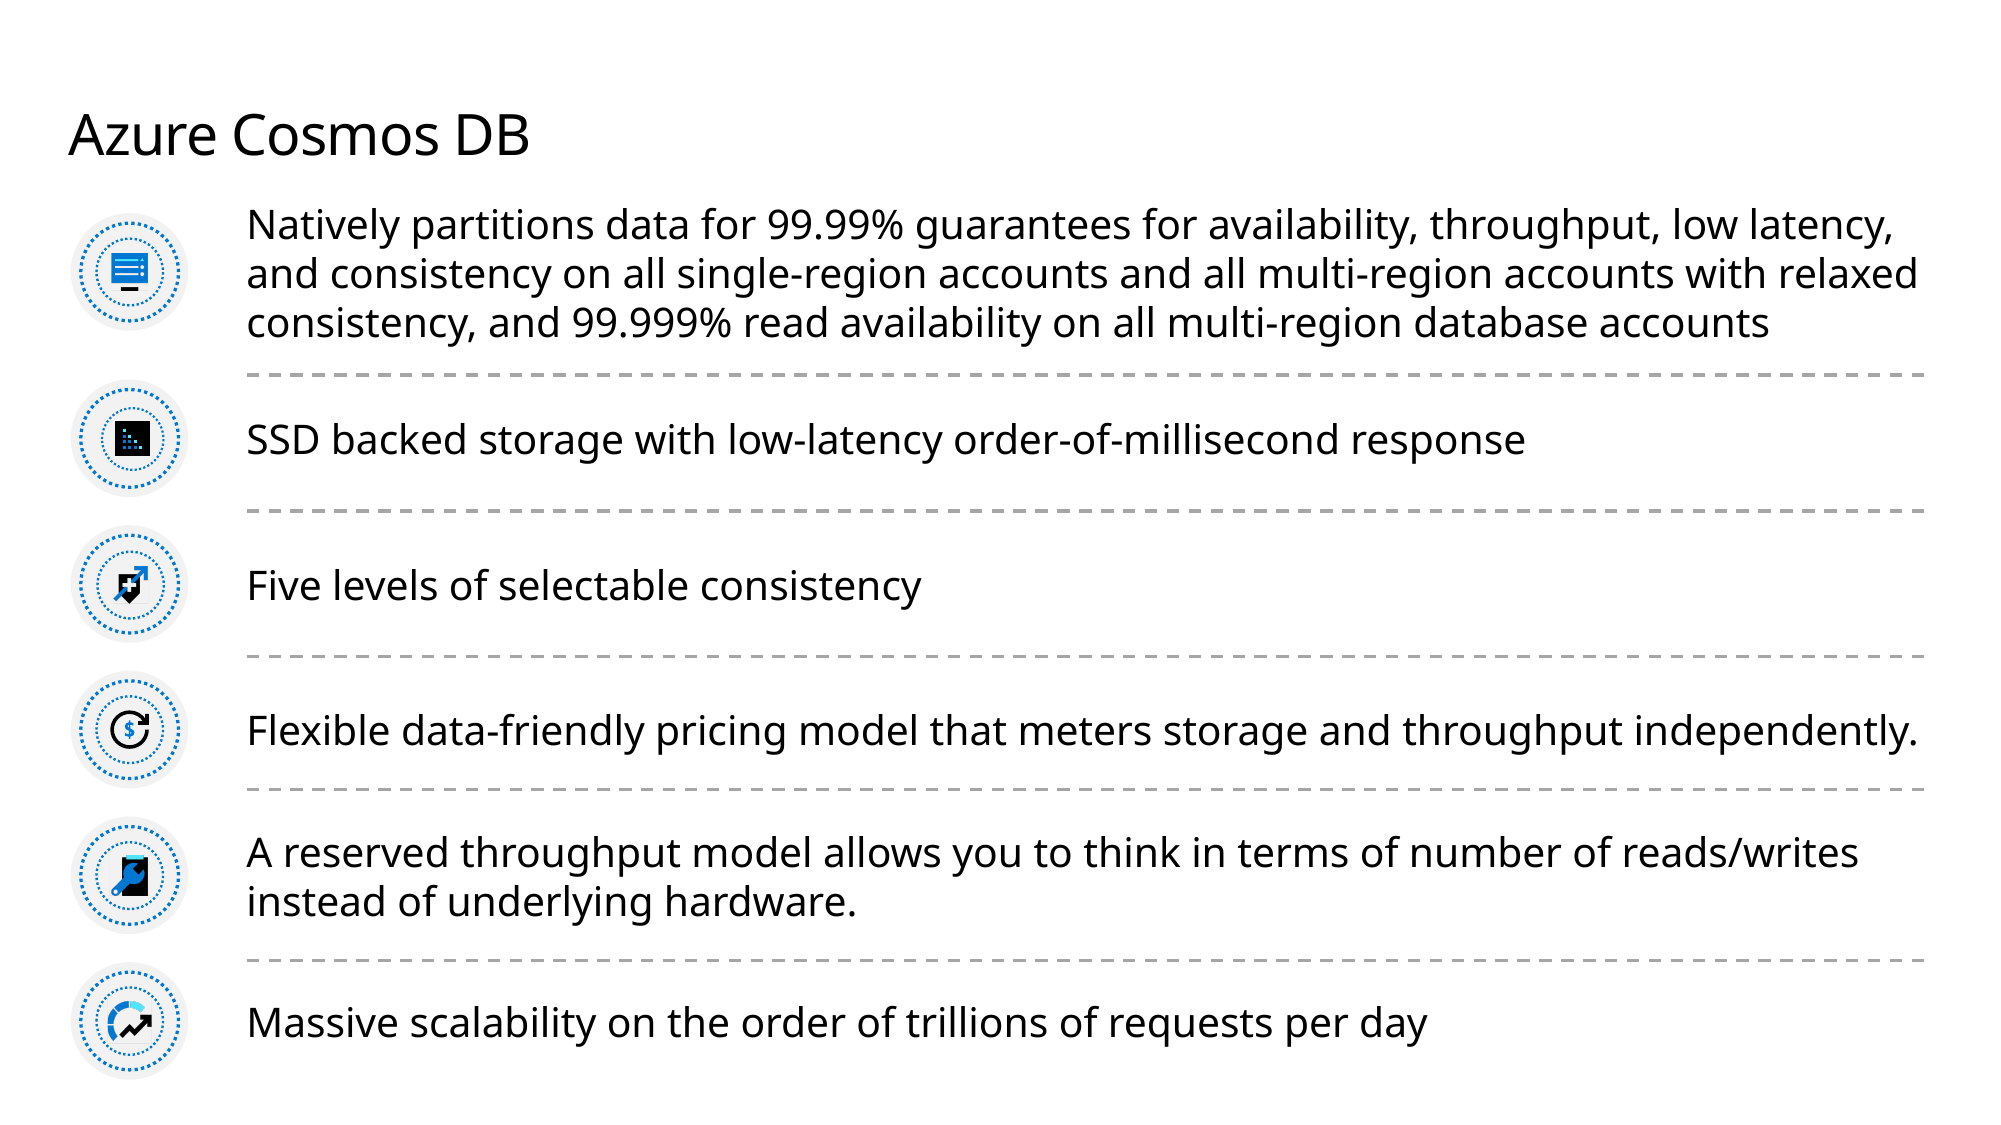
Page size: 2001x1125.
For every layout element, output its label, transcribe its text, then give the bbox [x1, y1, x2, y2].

text_box A reserved throughput model allows you to think in terms of number of reads/writes instead of underlying hardware. [246, 830, 1930, 920]
text_box Natively partitions data for 99.99% guarantees for availability, throughput, low latency, and consistency on all single-region accounts and all multi-region accounts with relaxed consistency, and 99.999% read availability on all multi-region database accounts [246, 212, 1930, 332]
picture [70, 670, 189, 789]
picture [70, 961, 189, 1080]
picture [70, 815, 189, 935]
picture [70, 212, 189, 331]
text_box SSD backed storage with low-latency order-of-millisecond response [246, 418, 1930, 459]
text_box Five levels of selectable consistency [246, 564, 1930, 604]
title Azure Cosmos DB [68, 101, 1930, 168]
picture [70, 524, 189, 643]
picture [70, 378, 189, 498]
text_box Massive scalability on the order of trillions of requests per day [246, 1000, 1930, 1041]
text_box Flexible data-friendly pricing model that meters storage and throughput independently. [246, 709, 1930, 750]
